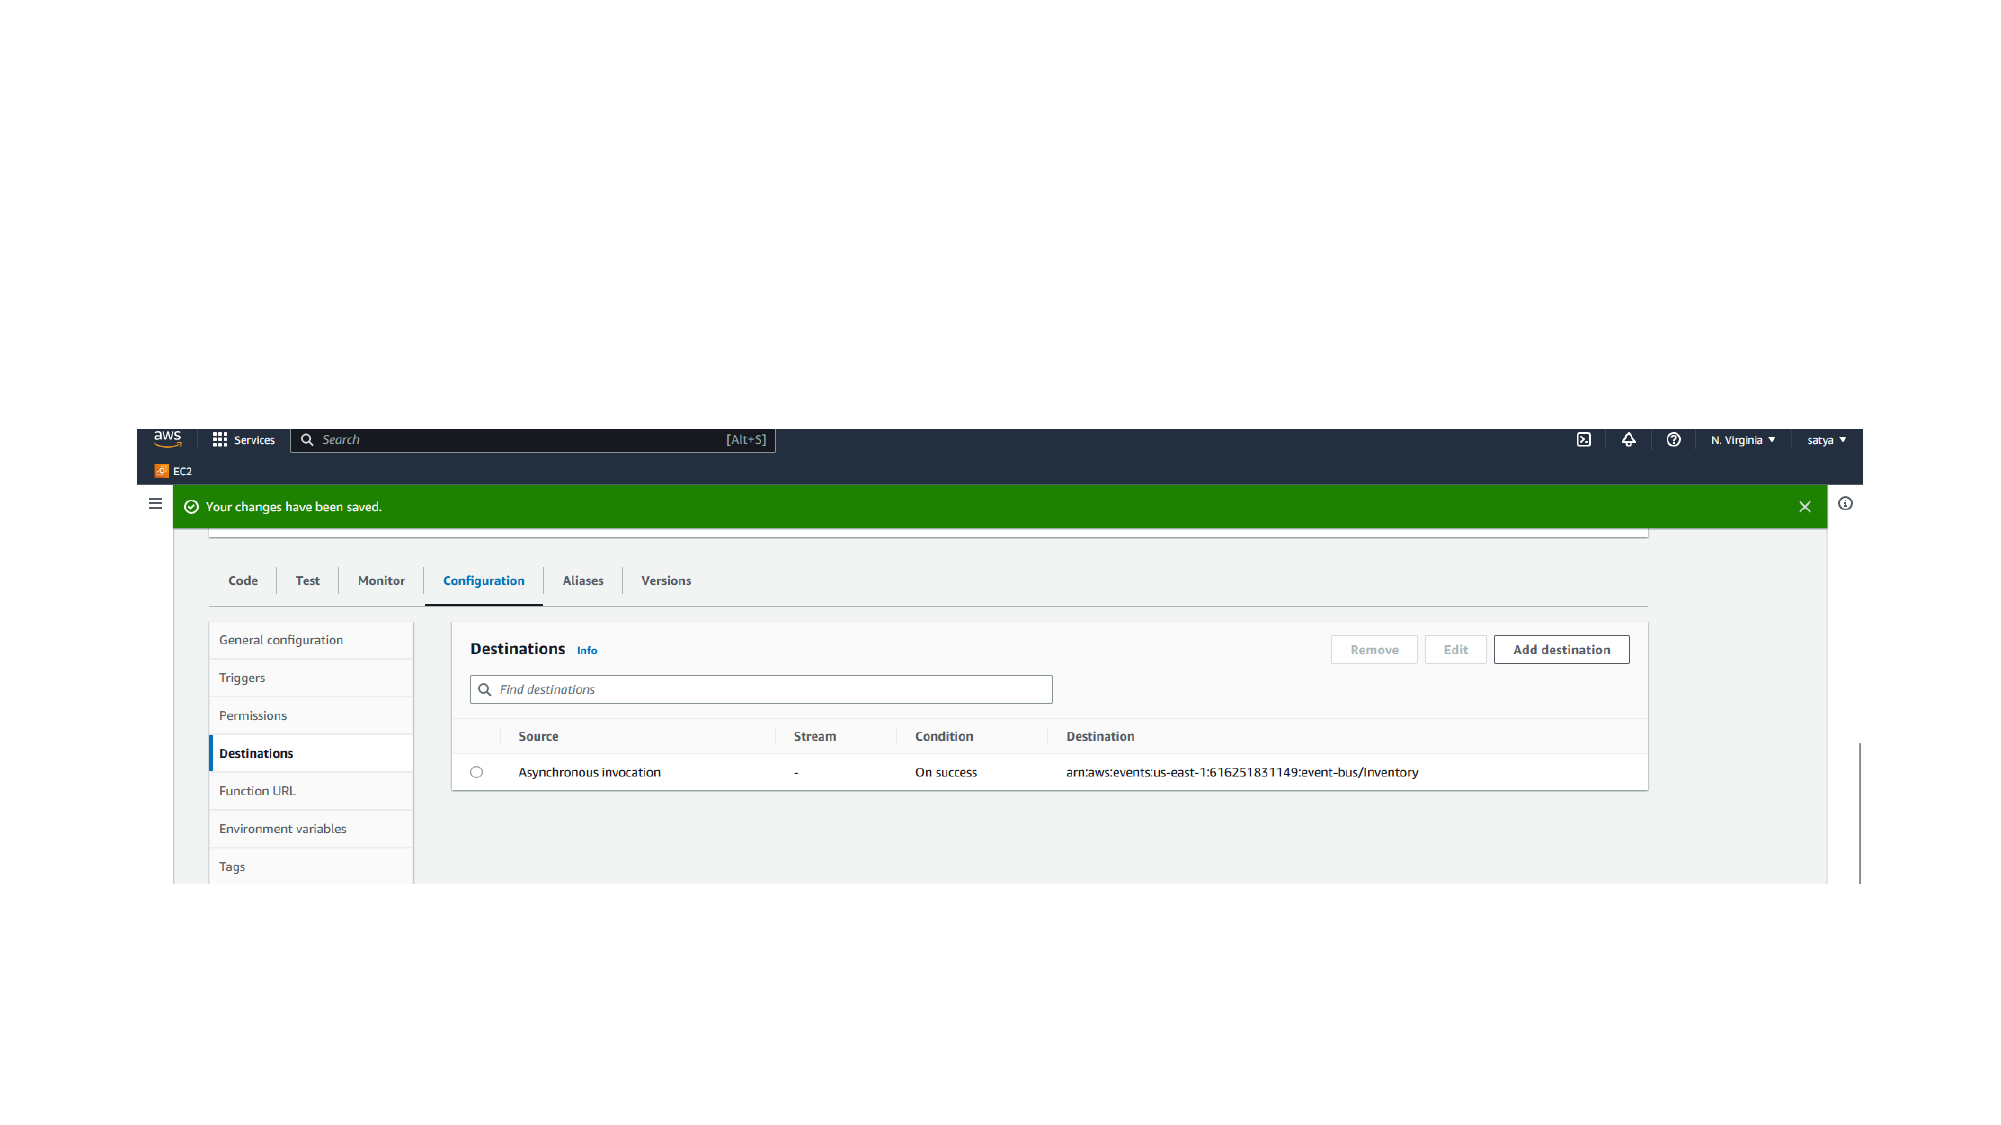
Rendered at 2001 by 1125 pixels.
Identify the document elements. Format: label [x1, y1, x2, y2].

list [137, 429, 1863, 884]
